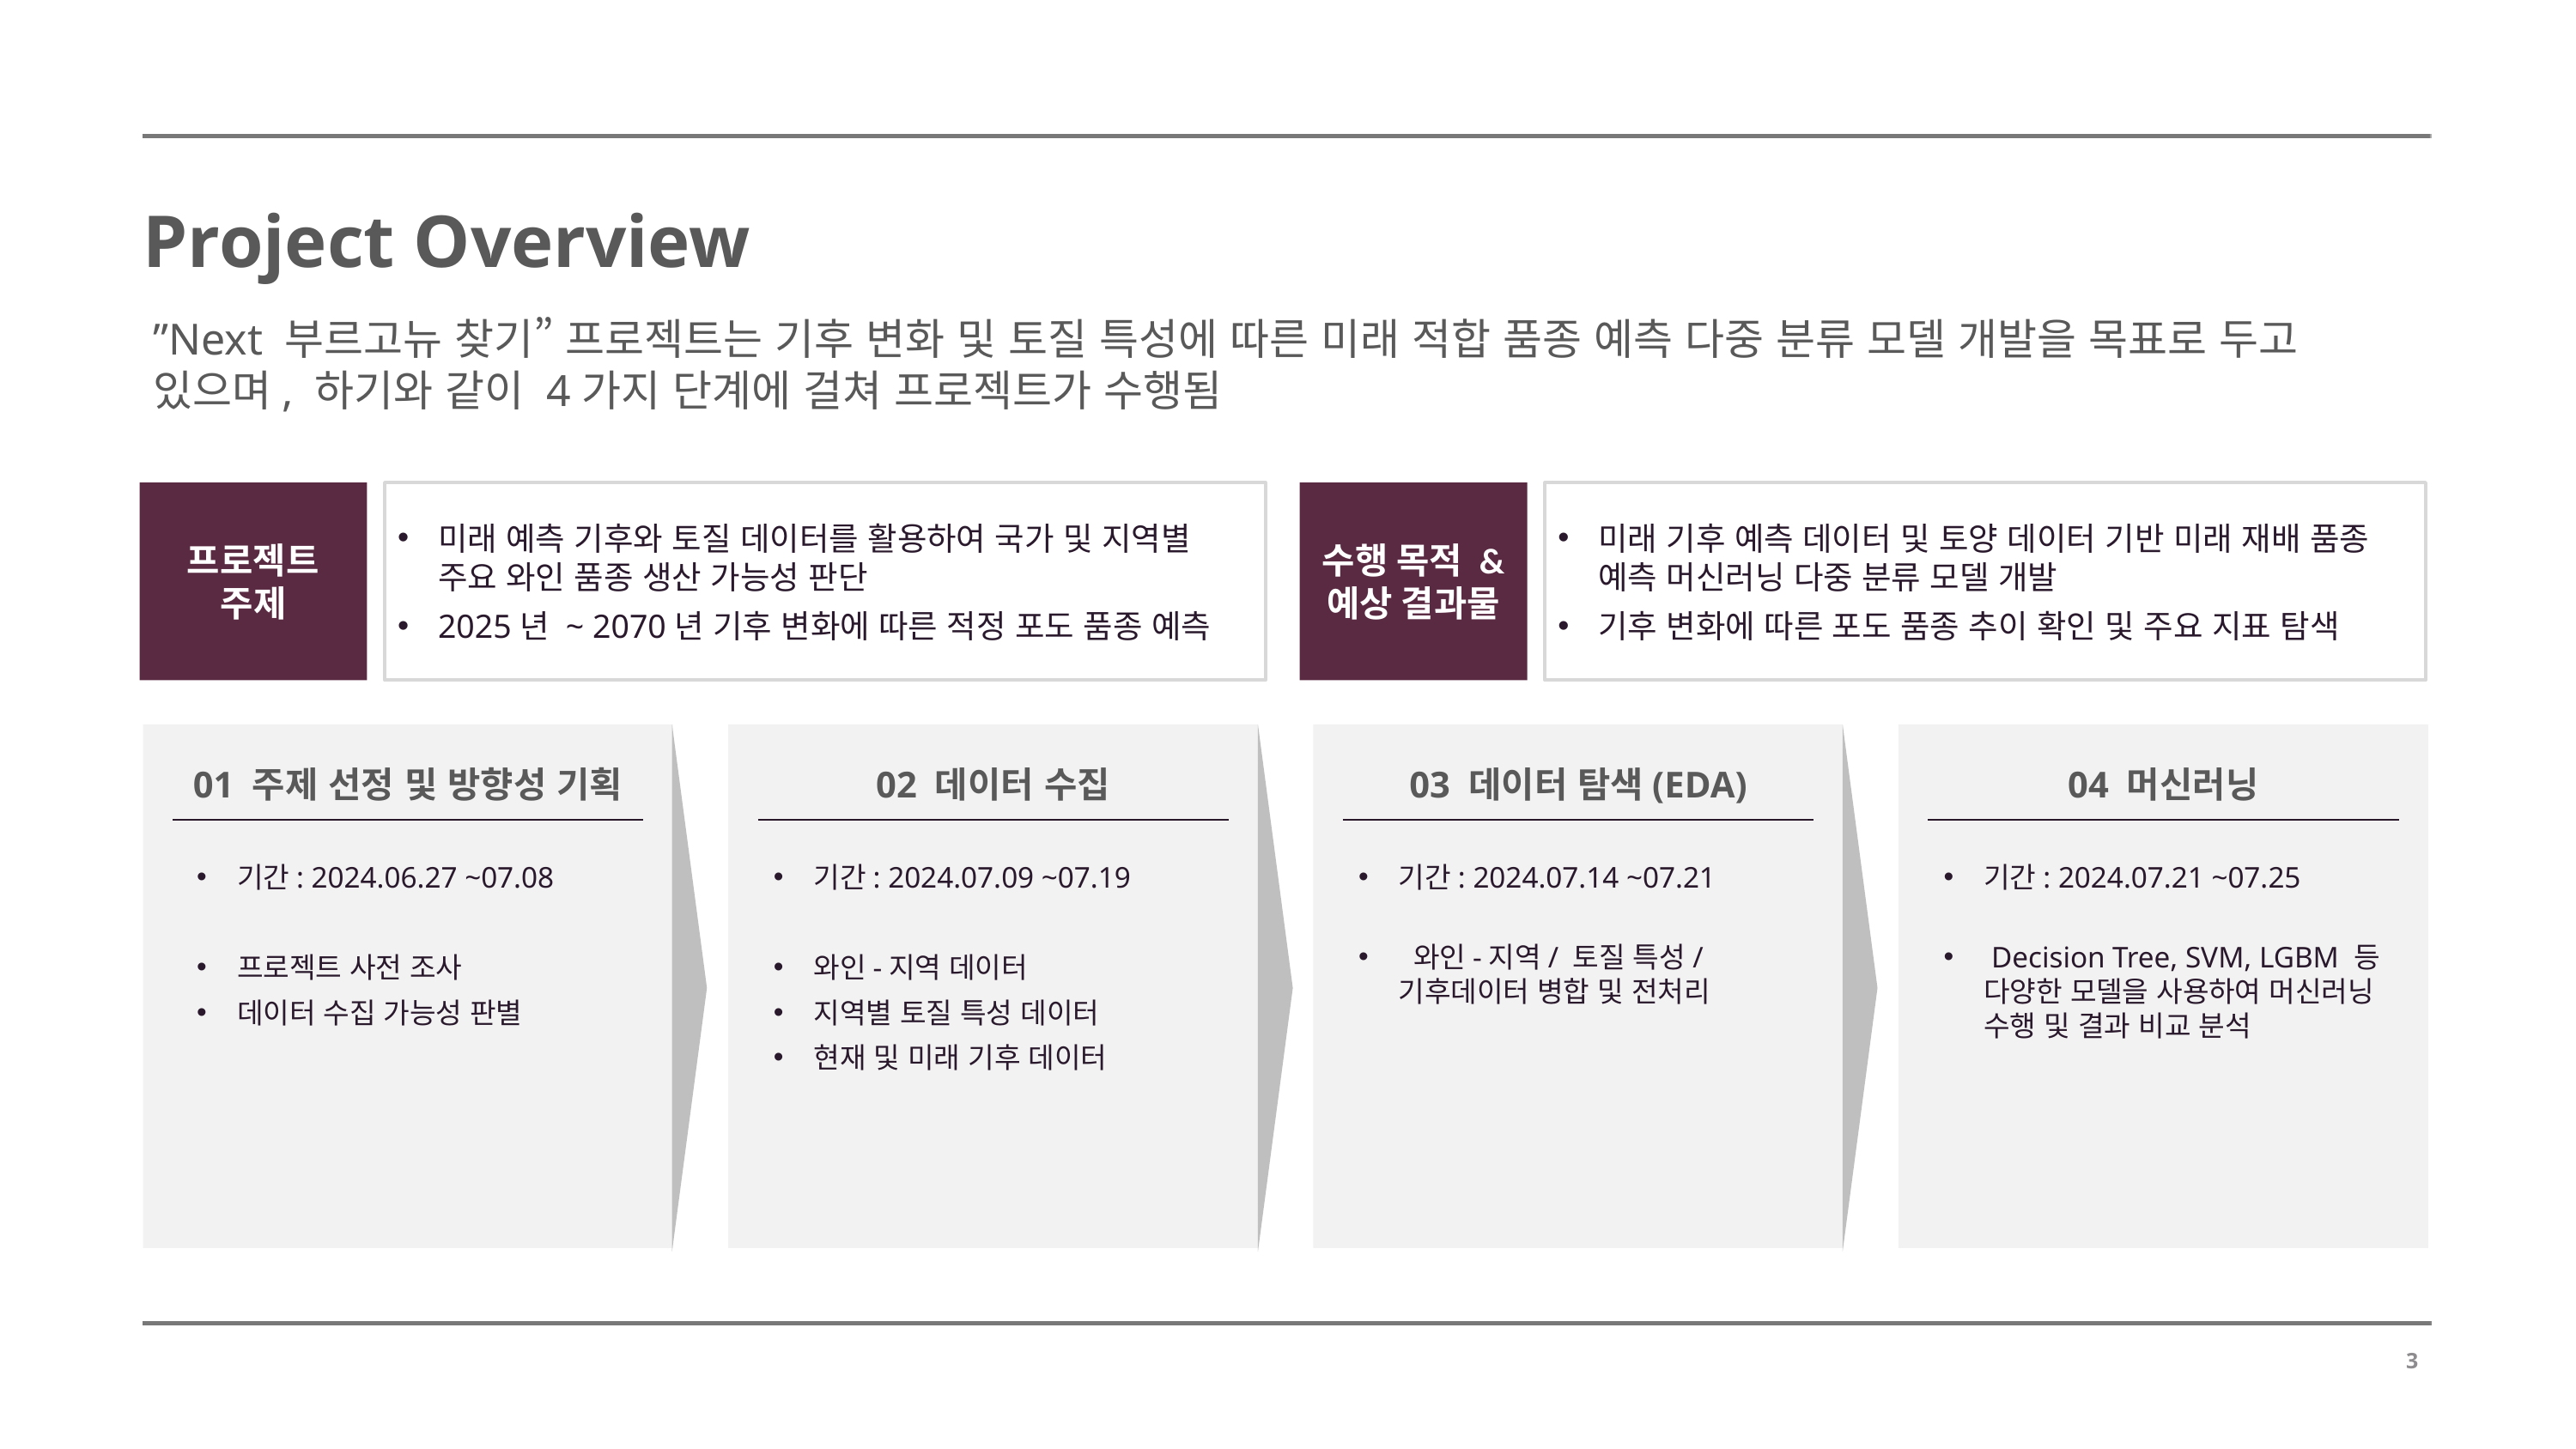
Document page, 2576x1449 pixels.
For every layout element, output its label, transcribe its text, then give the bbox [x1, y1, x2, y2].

text_box Project Overview [143, 171, 1712, 304]
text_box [143, 724, 2429, 1249]
slide_number 3 [2130, 1336, 2432, 1388]
picture [143, 133, 2432, 138]
picture [143, 1321, 2432, 1325]
text_box ”Next 부르고뉴 찾기” 프로젝트는 기후 변화 및 토질 특성에 따른 미래 적합 품종 예측 다중 분류 모델 개발을 목표로 두고 있으며, 하기와 같이 4가지 단계에 걸쳐 프로젝트가 수행됨 [140, 306, 2434, 459]
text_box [139, 482, 2427, 681]
